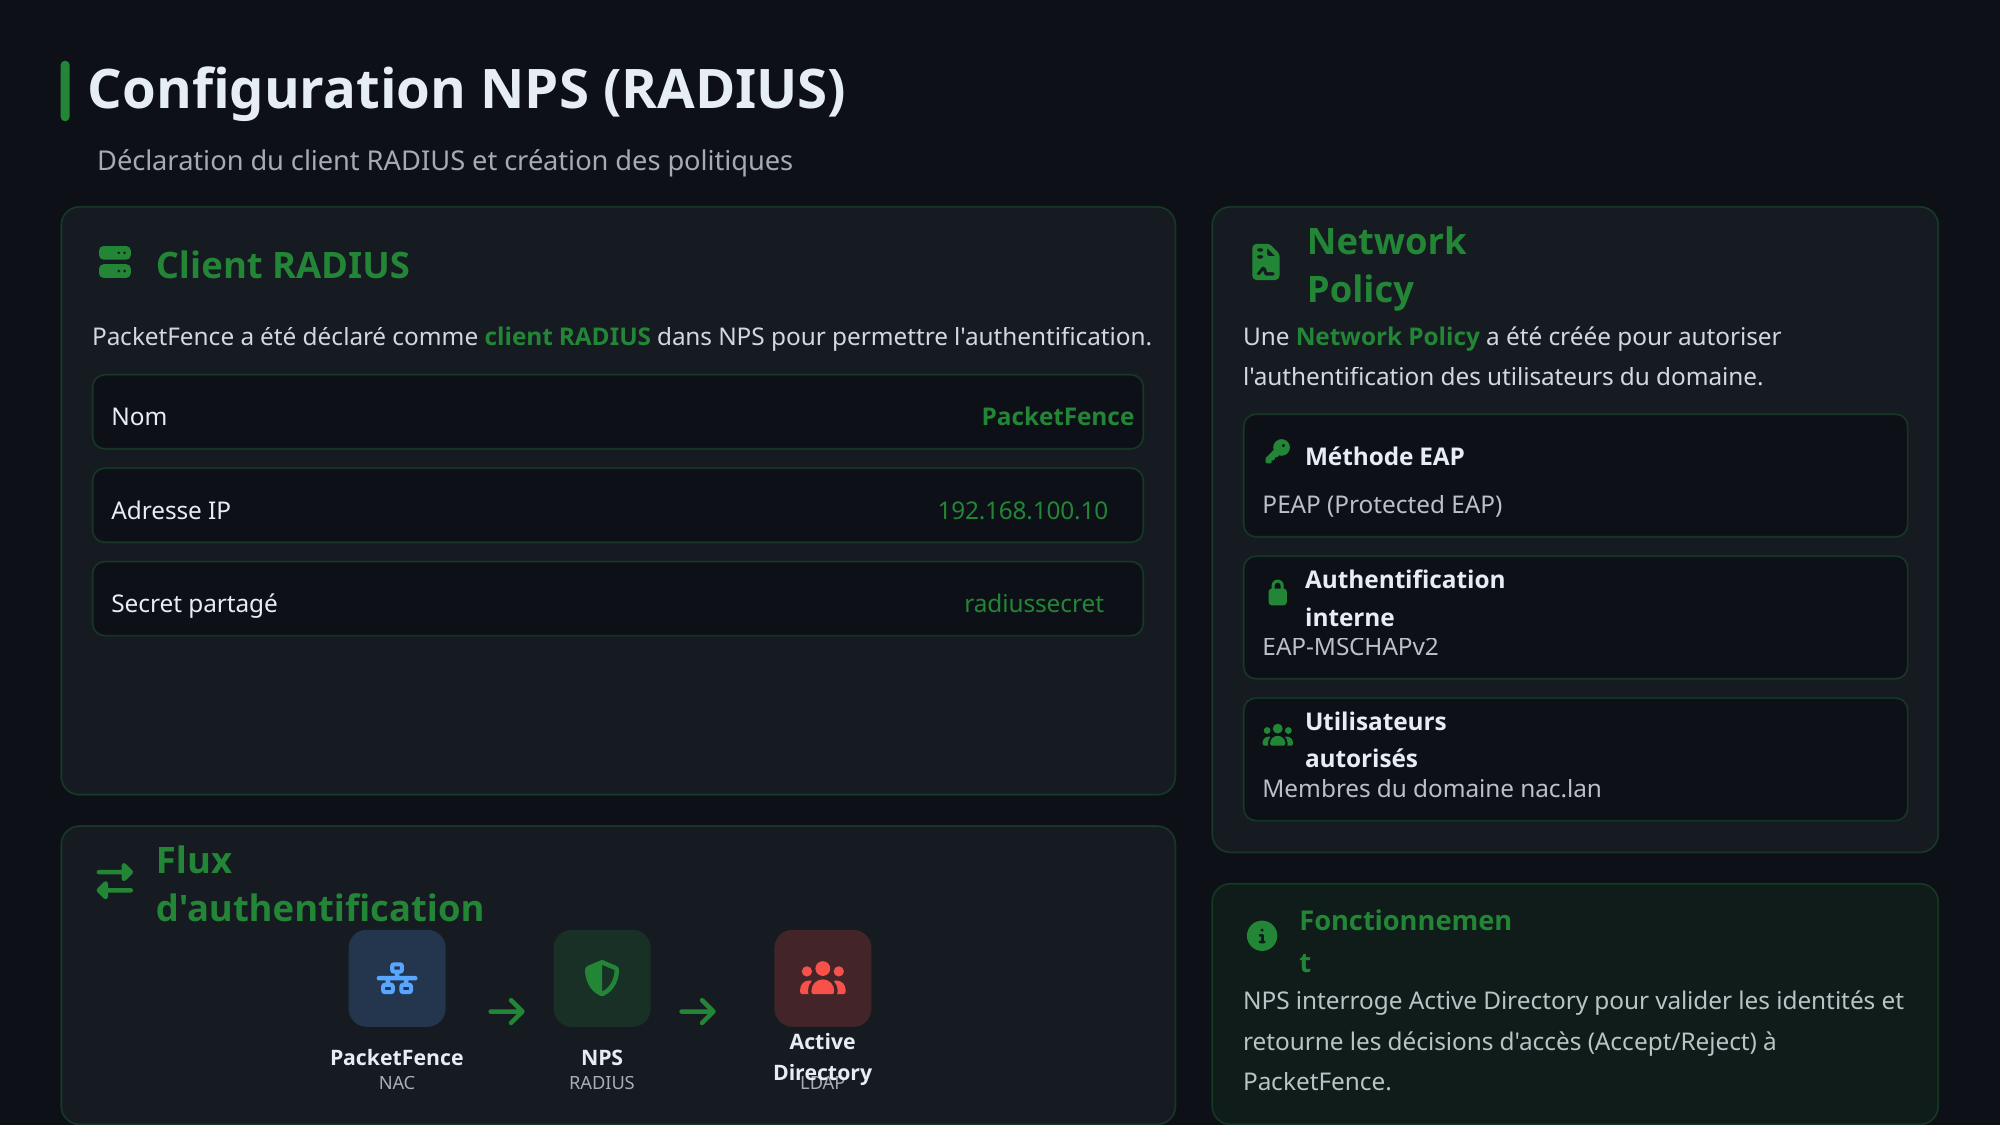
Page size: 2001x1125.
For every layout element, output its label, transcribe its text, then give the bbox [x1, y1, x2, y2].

text_box [61, 206, 1176, 795]
text_box [1252, 243, 1280, 281]
text_box [1265, 439, 1290, 464]
text_box radiussecret [964, 580, 1138, 617]
text_box Network Policy [1306, 237, 1576, 287]
text_box [348, 929, 446, 1027]
text_box [60, 60, 70, 122]
text_box [833, 966, 844, 977]
text_box [92, 374, 1144, 449]
text_box [801, 966, 813, 977]
text_box [1262, 735, 1293, 746]
text_box PacketFence [981, 393, 1137, 430]
text_box [1243, 698, 1908, 821]
text_box PEAP (Protected EAP) [1262, 481, 1901, 518]
text_box [833, 980, 846, 995]
text_box [96, 881, 134, 900]
text_box [61, 826, 1176, 1125]
text_box [811, 979, 835, 995]
text_box Méthode EAP [1305, 432, 1469, 470]
text_box [679, 997, 716, 1026]
text_box [1212, 206, 1939, 853]
text_box Adresse IP [111, 486, 241, 524]
text_box [1268, 579, 1287, 606]
text_box [1246, 920, 1278, 951]
text_box PacketFence a été déclaré comme client RADIUS dans NPS pour permettre l'authentification. [92, 310, 1157, 350]
text_box Déclaration du client RADIUS et création des politiques [97, 133, 1953, 176]
text_box [553, 929, 651, 1027]
text_box NAC [330, 1069, 464, 1094]
text_box Utilisateurs autorisés [1305, 716, 1550, 754]
text_box Fonctionnement [1299, 914, 1518, 958]
text_box [488, 997, 525, 1026]
text_box [92, 468, 1144, 543]
text_box [800, 980, 812, 995]
text_box [92, 561, 1144, 636]
text_box [815, 961, 831, 976]
text_box RADIUS [549, 1069, 656, 1094]
text_box [774, 929, 872, 1027]
text_box [1212, 883, 1939, 1125]
text_box [96, 863, 134, 881]
text_box Configuration NPS (RADIUS) [87, 60, 863, 122]
text_box [99, 264, 131, 278]
text_box PacketFence [329, 1038, 465, 1070]
text_box Client RADIUS [155, 237, 413, 287]
text_box NPS [548, 1038, 656, 1070]
text_box [1284, 727, 1292, 734]
text_box Membres du domaine nac.lan [1262, 765, 1901, 802]
text_box NPS interroge Active Directory pour valider les identités et retourne les décisions d'accès (Accept/Reject) à PacketFence. [1243, 975, 1920, 1094]
text_box [1243, 414, 1908, 537]
text_box Authentification interne [1305, 574, 1580, 612]
text_box [1263, 727, 1271, 734]
text_box Nom [111, 393, 177, 430]
text_box EAP-MSCHAPv2 [1262, 623, 1901, 660]
text_box LDAP [740, 1069, 906, 1094]
text_box Flux d'authentification [155, 856, 543, 906]
text_box Active Directory [739, 1038, 907, 1070]
text_box [1272, 723, 1283, 734]
text_box [376, 962, 418, 995]
text_box [585, 960, 620, 996]
text_box Secret partagé [111, 580, 289, 617]
text_box Une Network Policy a été créée pour autoriser l'authentification des utilisateurs du domaine. [1243, 310, 1920, 390]
text_box 192.168.100.10 [937, 486, 1137, 524]
text_box [99, 246, 131, 260]
text_box [1243, 556, 1908, 679]
